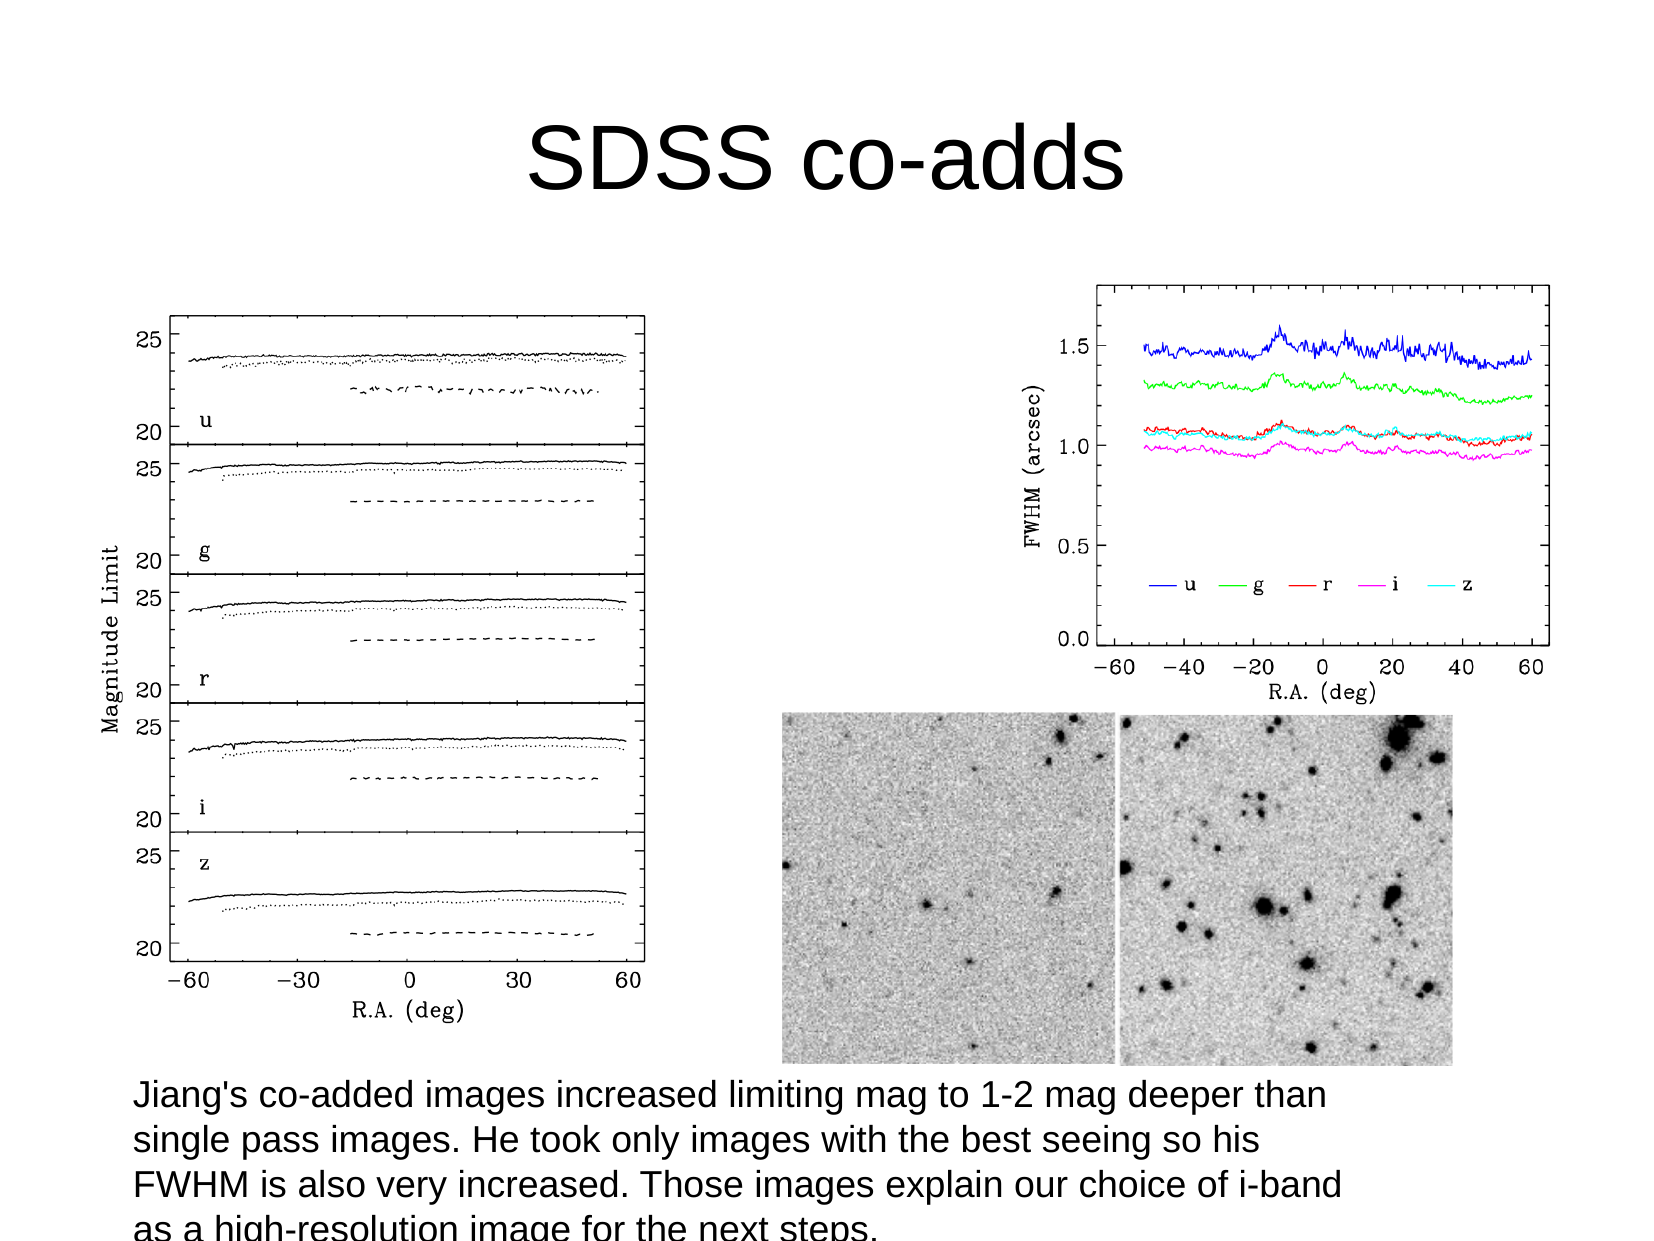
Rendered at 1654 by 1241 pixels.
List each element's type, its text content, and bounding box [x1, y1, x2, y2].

text_box SDSS co-adds [82, 49, 1571, 257]
picture [94, 300, 662, 1027]
picture [779, 261, 1572, 1069]
text_box Jiang's co-added images increased limiting mag to 1-2 mag deeper than single pass images. He took only images with the best seeing so his FWHM is also very increased. Those images explain our choice of i-band as a high-resolution image for the next steps. [118, 1062, 1382, 1241]
